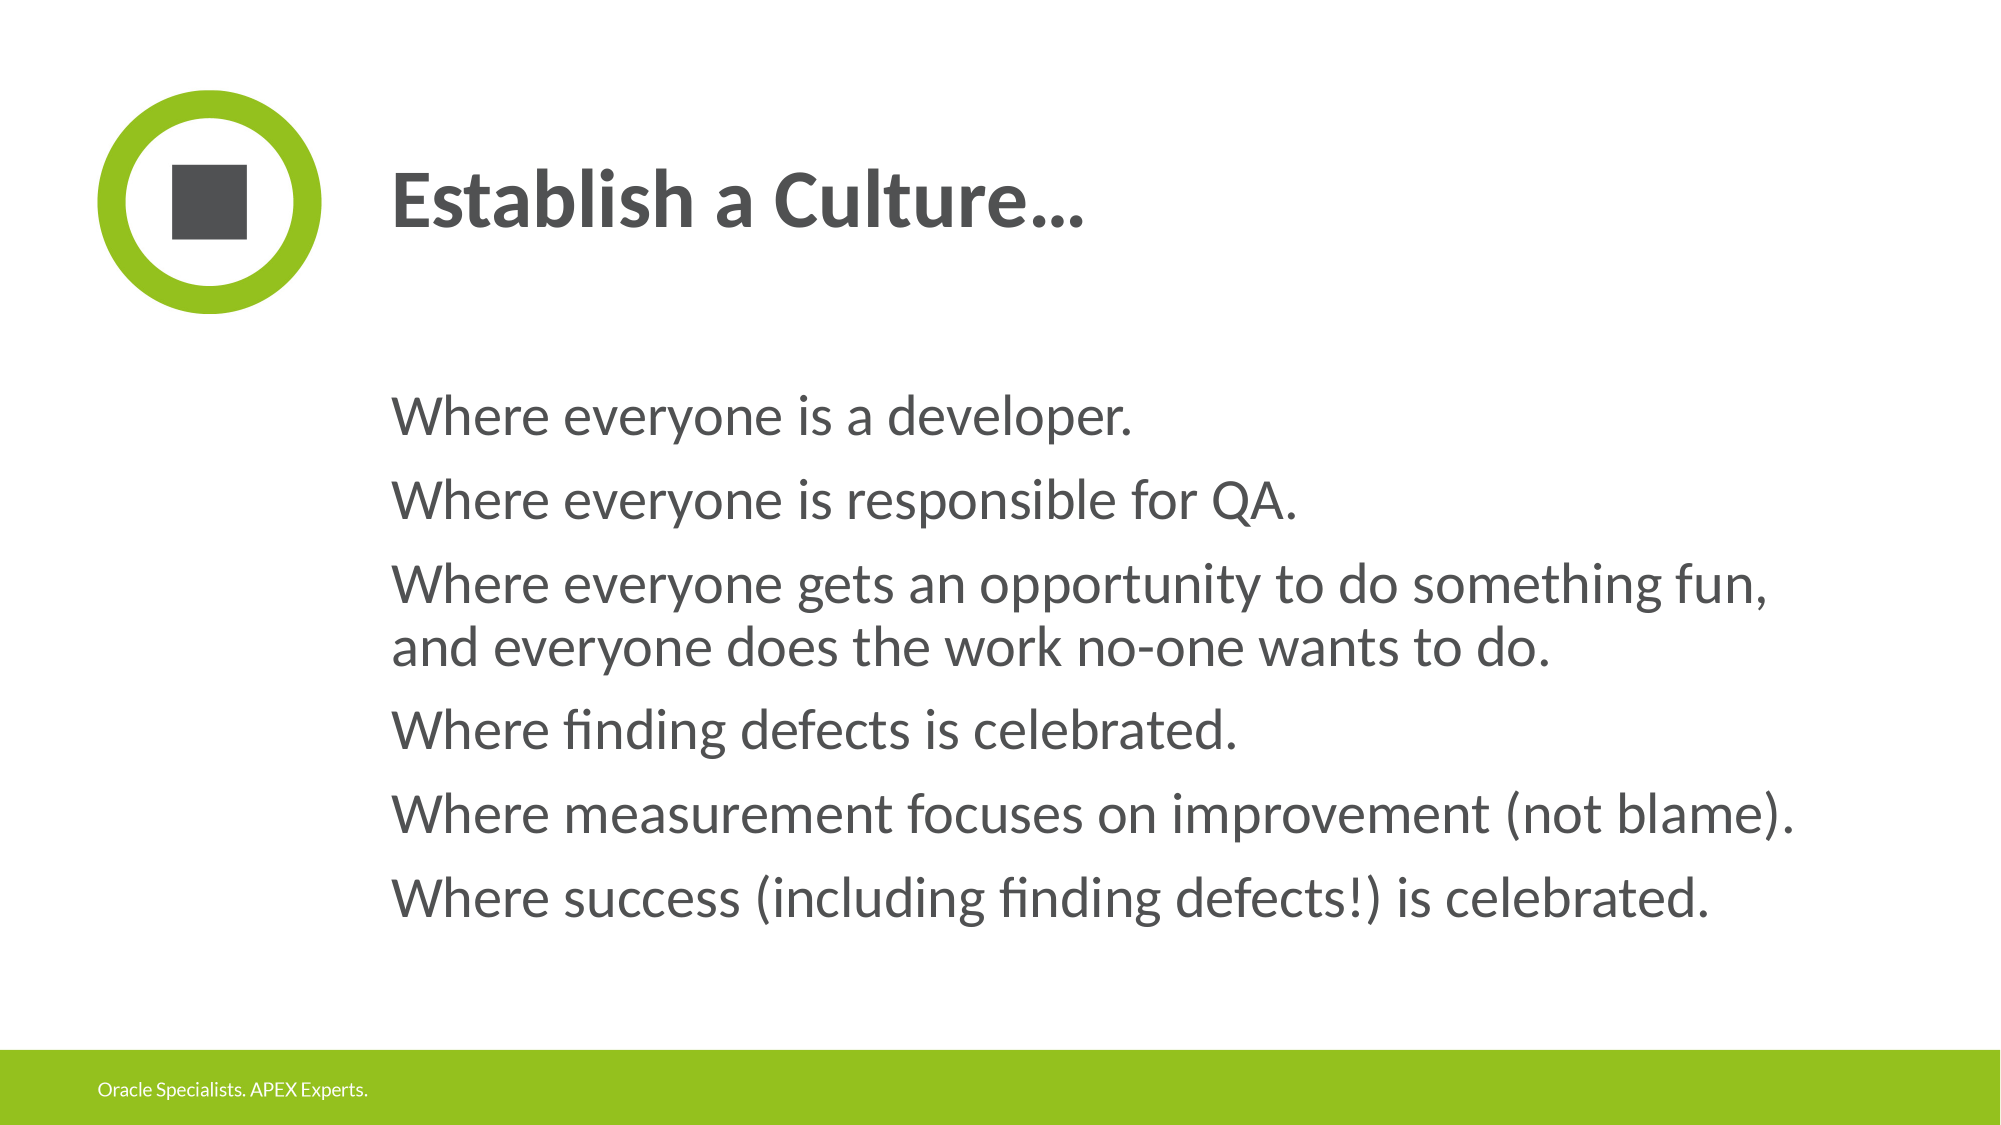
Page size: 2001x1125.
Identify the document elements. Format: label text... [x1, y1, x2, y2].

title Establish a Culture… [376, 94, 1863, 313]
list Where everyone is a developer. Where everyone is responsible for QA. Where everyone gets an opportunity to do something fun, and everyone does the work no-one wants to do. Where finding defects is celebrated. Where measurement focuses on improvement (not blame). Where success (including finding defects!) is celebrated. [376, 378, 1863, 966]
picture [0, 0, 2001, 1125]
